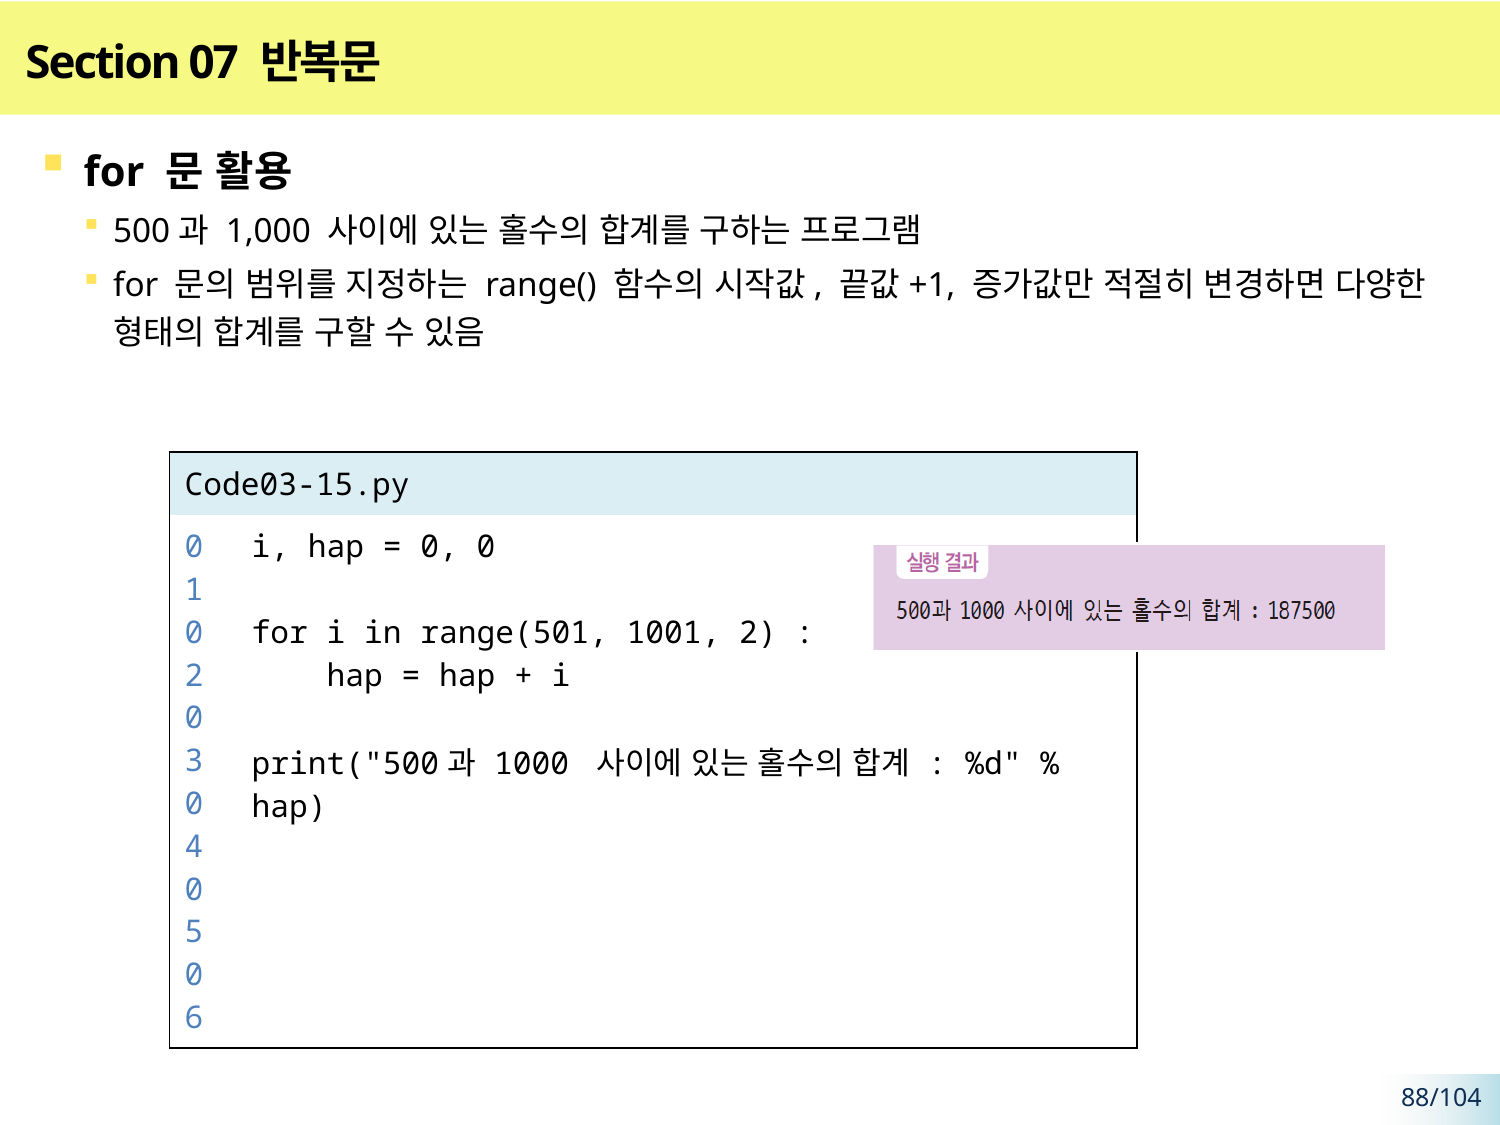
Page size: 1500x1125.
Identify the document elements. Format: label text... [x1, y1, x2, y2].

list for 문 활용 500과 1,000 사이에 있는 홀수의 합계를 구하는 프로그램 for 문의 범위를 지정하는 range() 함수의 시작값, 끝값+1, 증가값만 적절히 변경하면 다양한 형태의 합계를 구할 수 있음 [10, 126, 1481, 1057]
table_cell 01 02 03 04 05 06 [170, 515, 237, 1047]
title Section 07 반복문 [10, 21, 1288, 99]
table_cell i, hap = 0, 0 for i in range(501, 1001, 2) : hap = hap + i print("500과 1000 사이에 있는 홀수의 합계 : %d" % hap) [237, 515, 1136, 1047]
picture [865, 542, 1386, 652]
table_header Code03-15.py [170, 453, 1136, 515]
